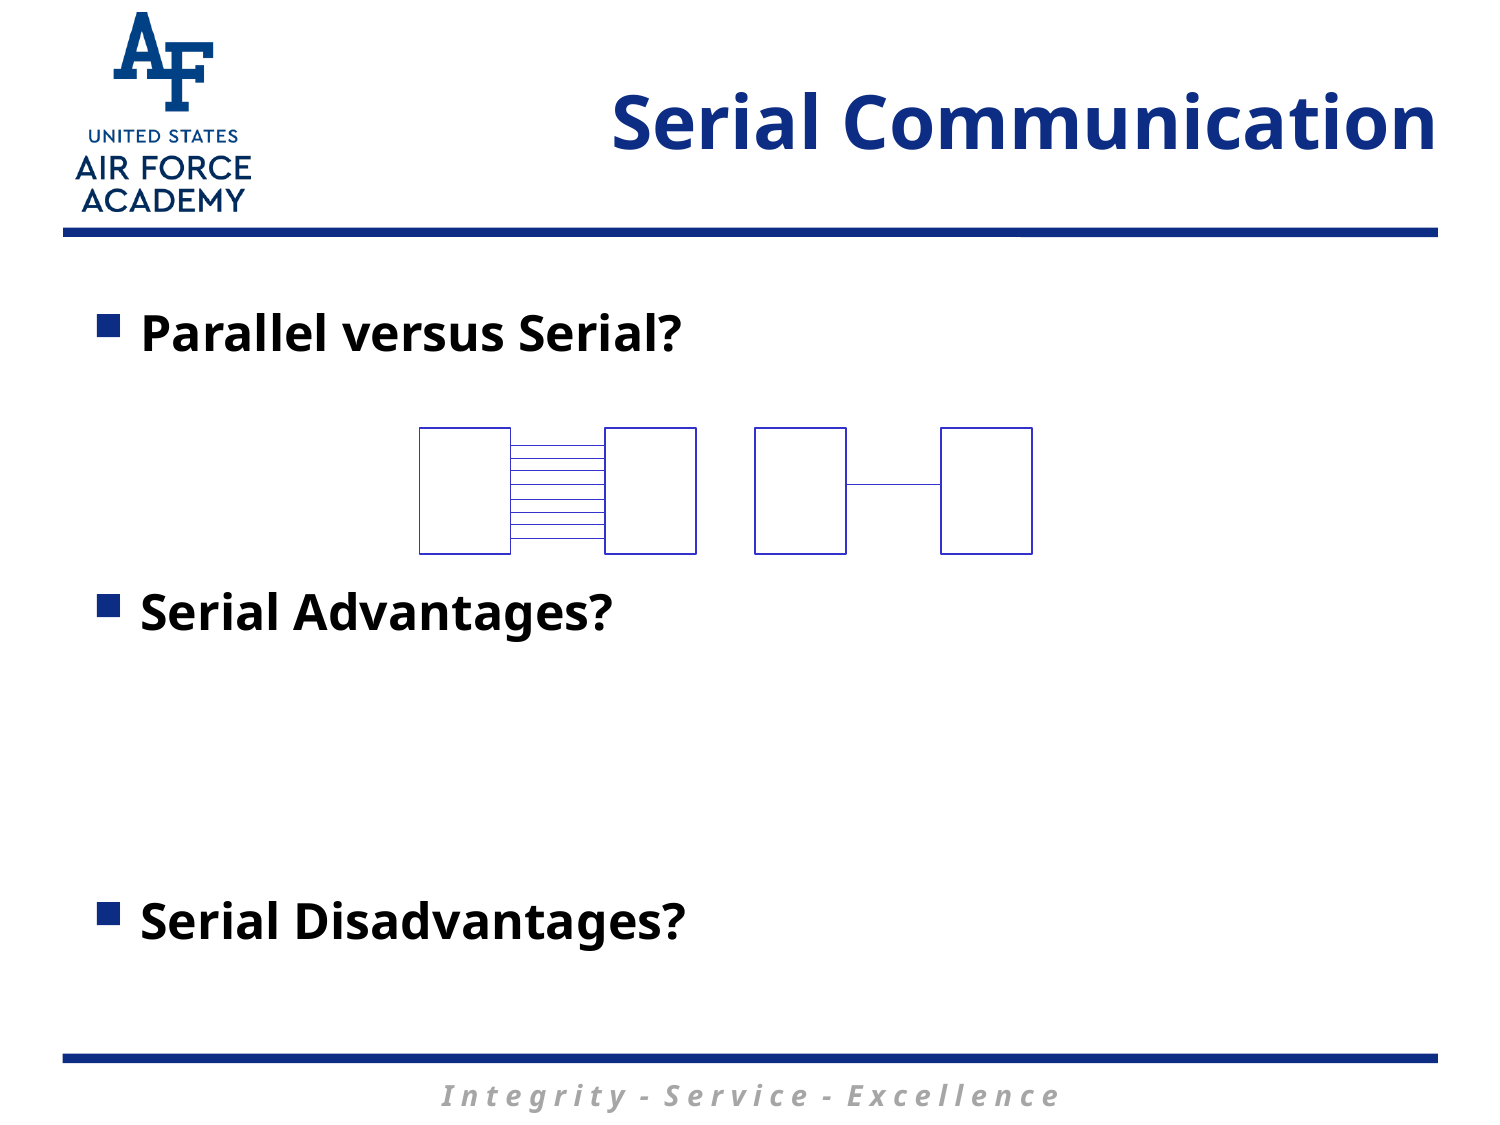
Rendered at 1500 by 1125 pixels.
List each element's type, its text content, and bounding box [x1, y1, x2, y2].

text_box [419, 427, 1033, 555]
picture [75, 12, 251, 212]
list Parallel versus Serial? Serial Advantages? Serial Disadvantages? [78, 293, 1354, 1069]
title Serial Communication [299, 29, 1456, 211]
